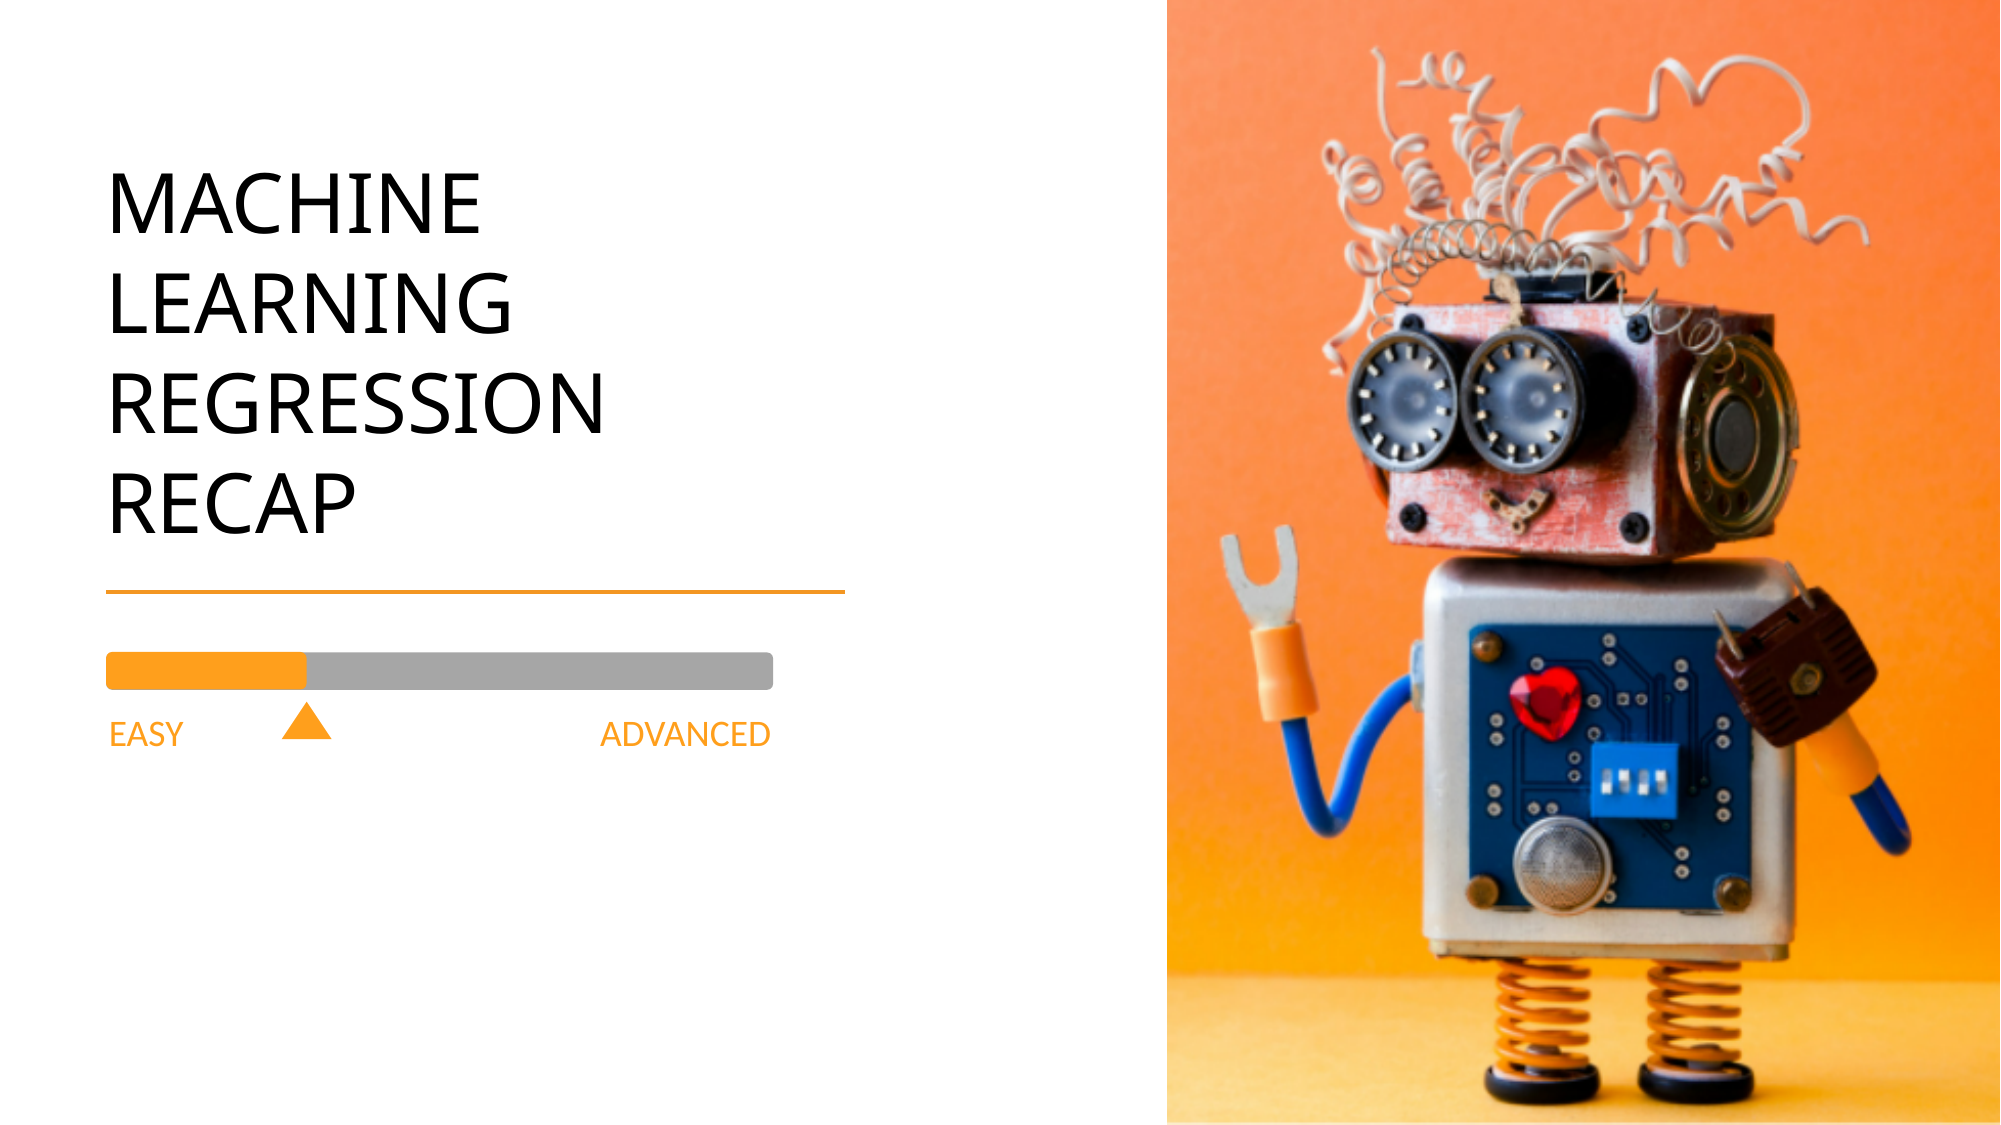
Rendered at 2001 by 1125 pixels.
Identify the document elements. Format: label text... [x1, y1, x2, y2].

picture [1167, 0, 2000, 1125]
text_box [104, 650, 308, 691]
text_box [90, 142, 855, 593]
text_box [303, 651, 775, 691]
text_box ADVANCED [585, 701, 787, 762]
text_box EASY [94, 701, 199, 762]
text_box [279, 699, 334, 741]
